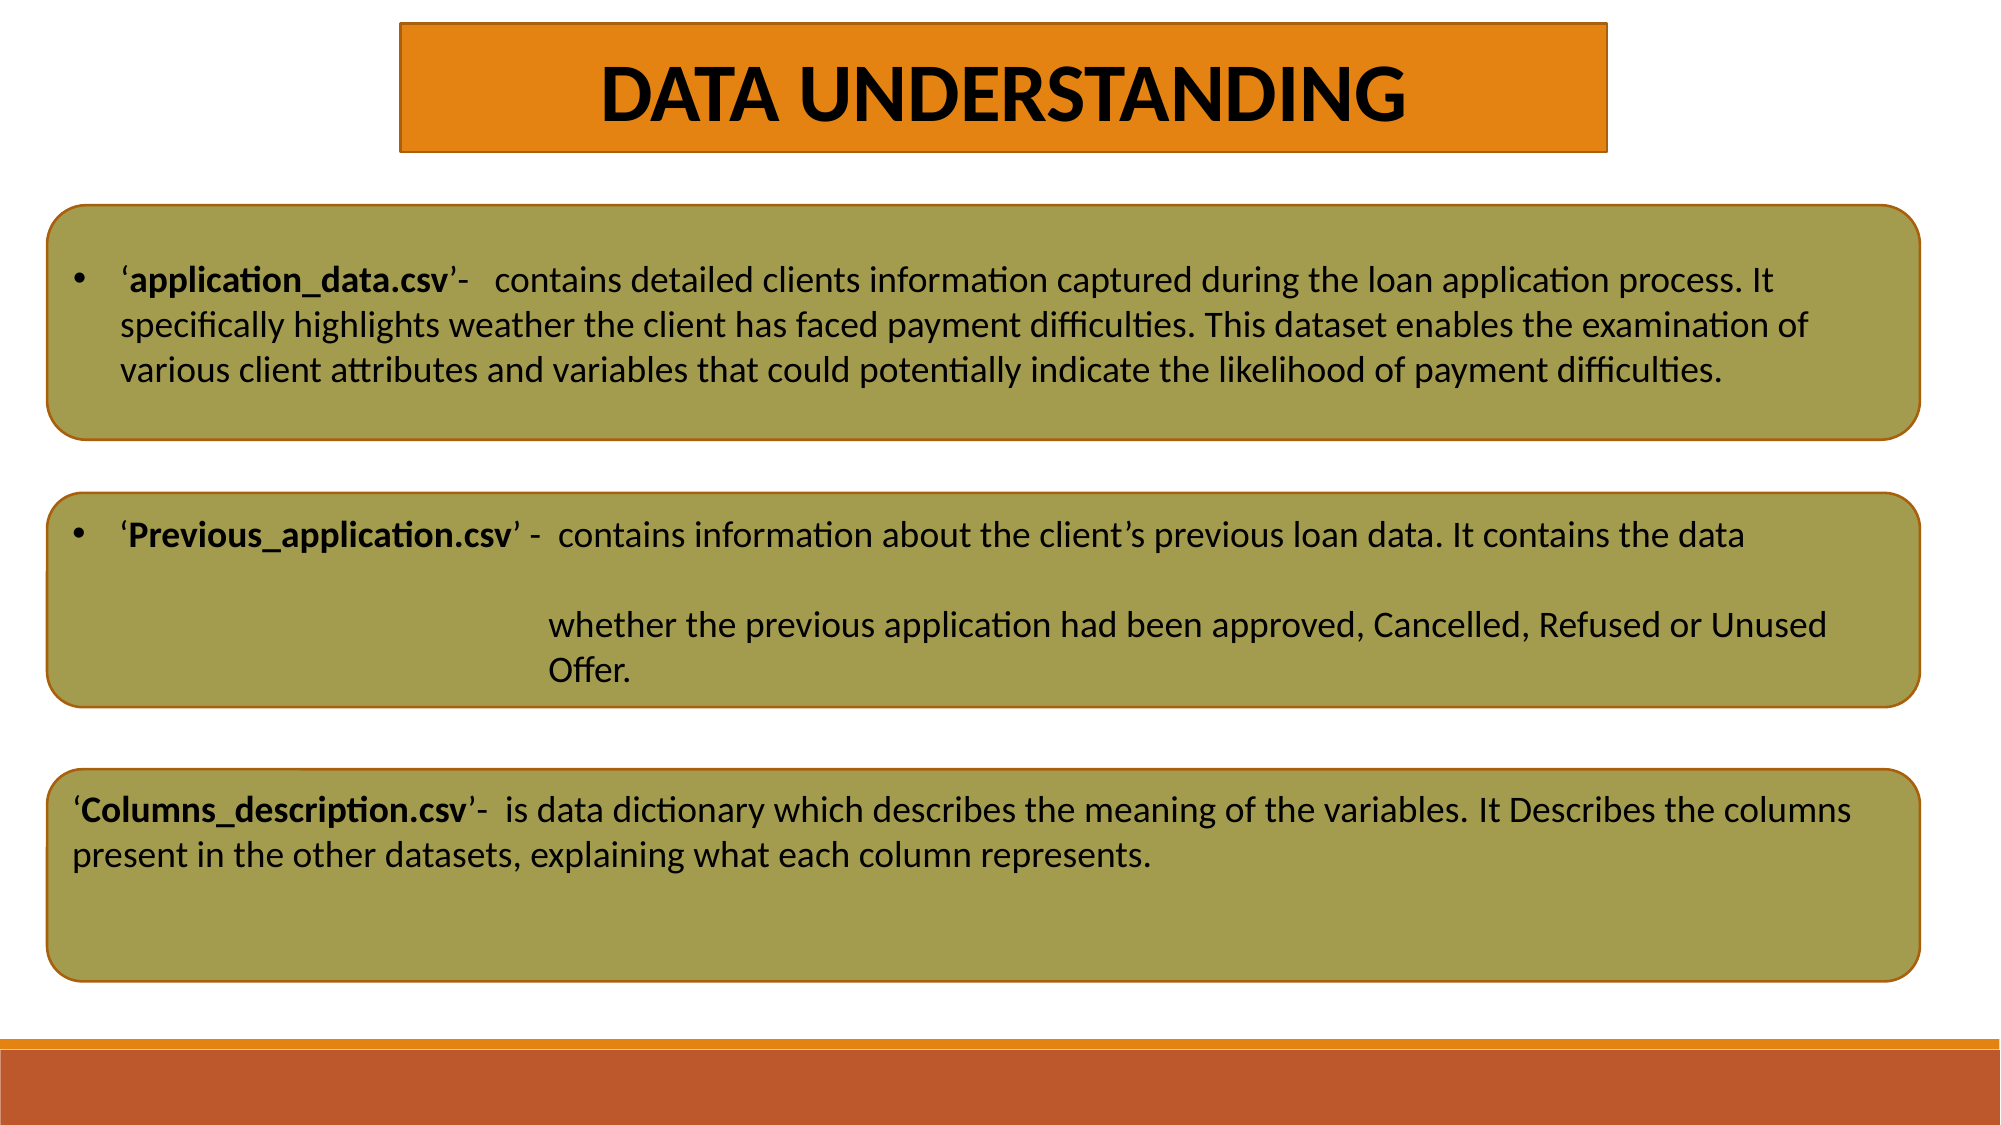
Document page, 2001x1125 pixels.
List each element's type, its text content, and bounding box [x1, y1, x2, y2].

text_box ‘application_data.csv’- contains detailed clients information captured during the loan application process. It specifically highlights weather the client has faced payment difficulties. This dataset enables the examination of various client attributes and variables that could potentially indicate the likelihood of payment difficulties. [45, 203, 1922, 442]
text_box ‘Previous_application.csv’ - contains information about the client’s previous loan data. It contains the data whether the previous application had been approved, Cancelled, Refused or Unused Offer. [45, 491, 1922, 709]
text_box ‘Columns_description.csv’- is data dictionary which describes the meaning of the variables. It Describes the columns present in the other datasets, explaining what each column represents. [45, 767, 1922, 983]
text_box DATA UNDERSTANDING [399, 22, 1608, 153]
